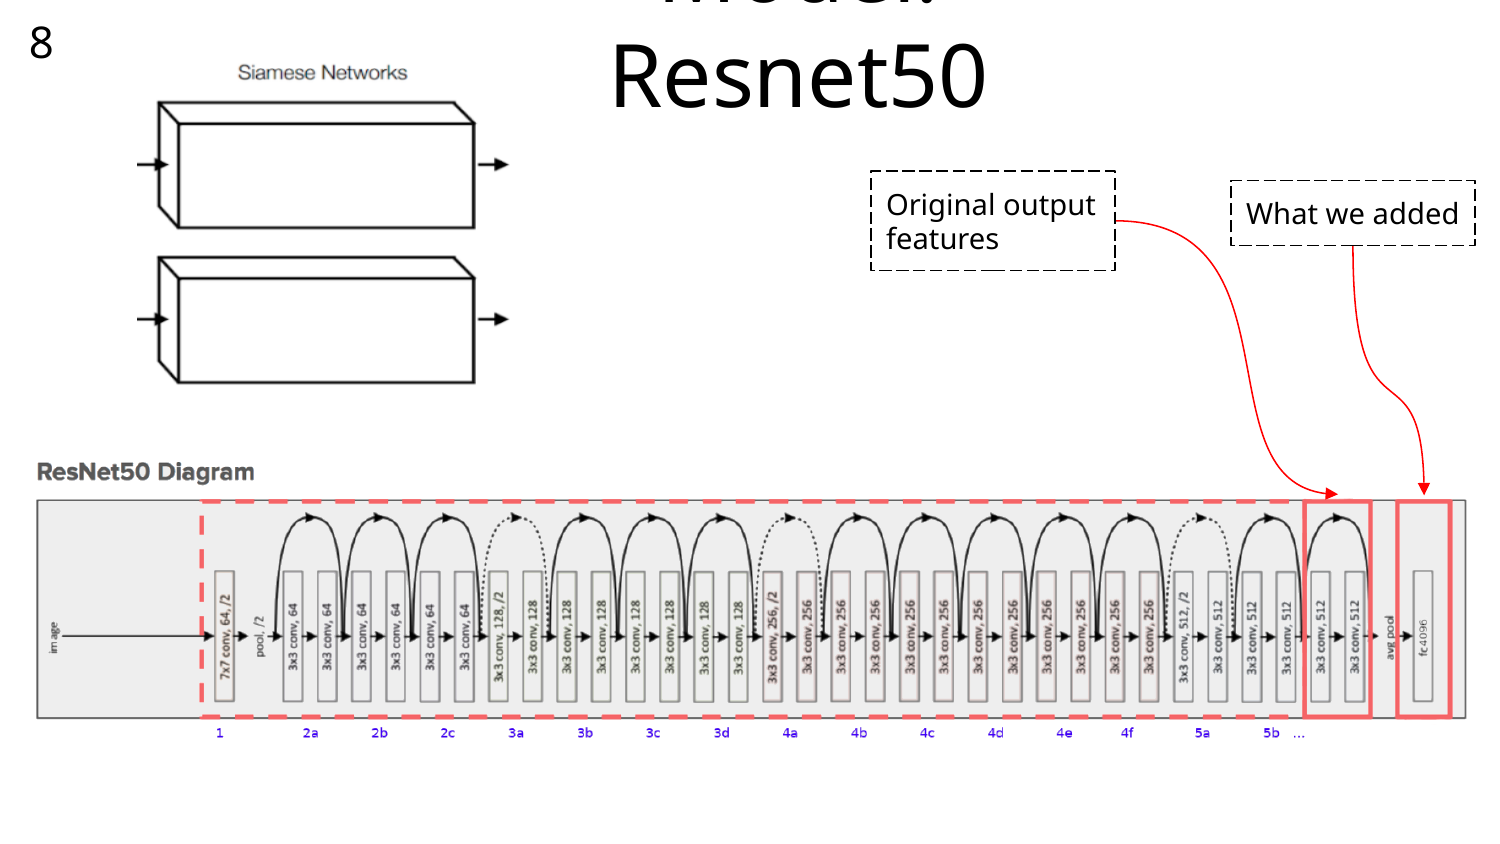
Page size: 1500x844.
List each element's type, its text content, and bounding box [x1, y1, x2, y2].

text_box What we added [1230, 180, 1475, 246]
picture [24, 460, 1476, 752]
picture [136, 52, 510, 391]
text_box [1114, 221, 1339, 495]
text_box 8 [0, 0, 83, 83]
text_box Original output features [870, 170, 1115, 271]
title Model: Resnet50 [519, 16, 1078, 140]
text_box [1263, 334, 1500, 407]
